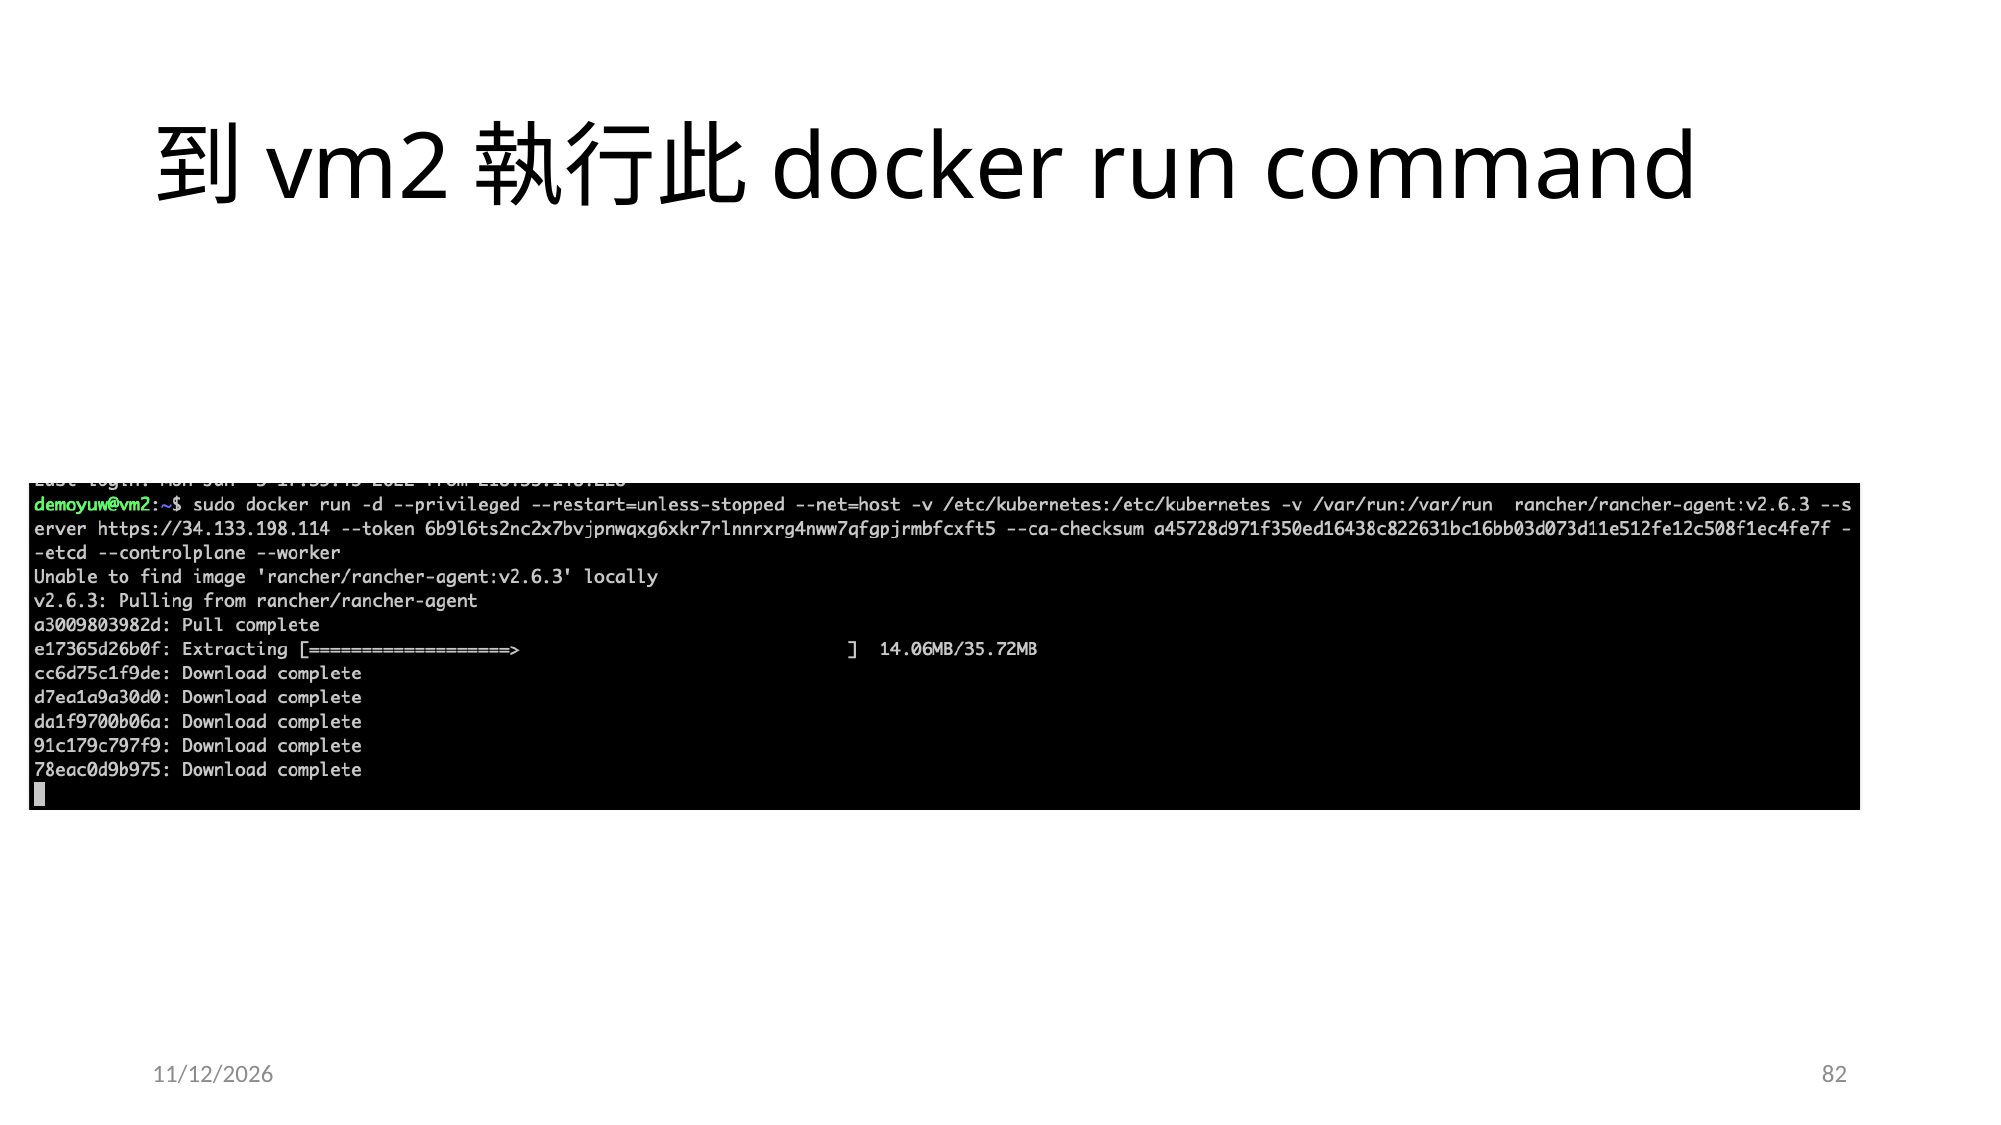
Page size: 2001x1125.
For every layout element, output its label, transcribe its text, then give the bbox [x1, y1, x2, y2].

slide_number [137, 1042, 588, 1103]
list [26, 483, 1863, 810]
slide_number 82 [1412, 1042, 1863, 1103]
title 到vm2執行此docker run command [137, 59, 1863, 278]
